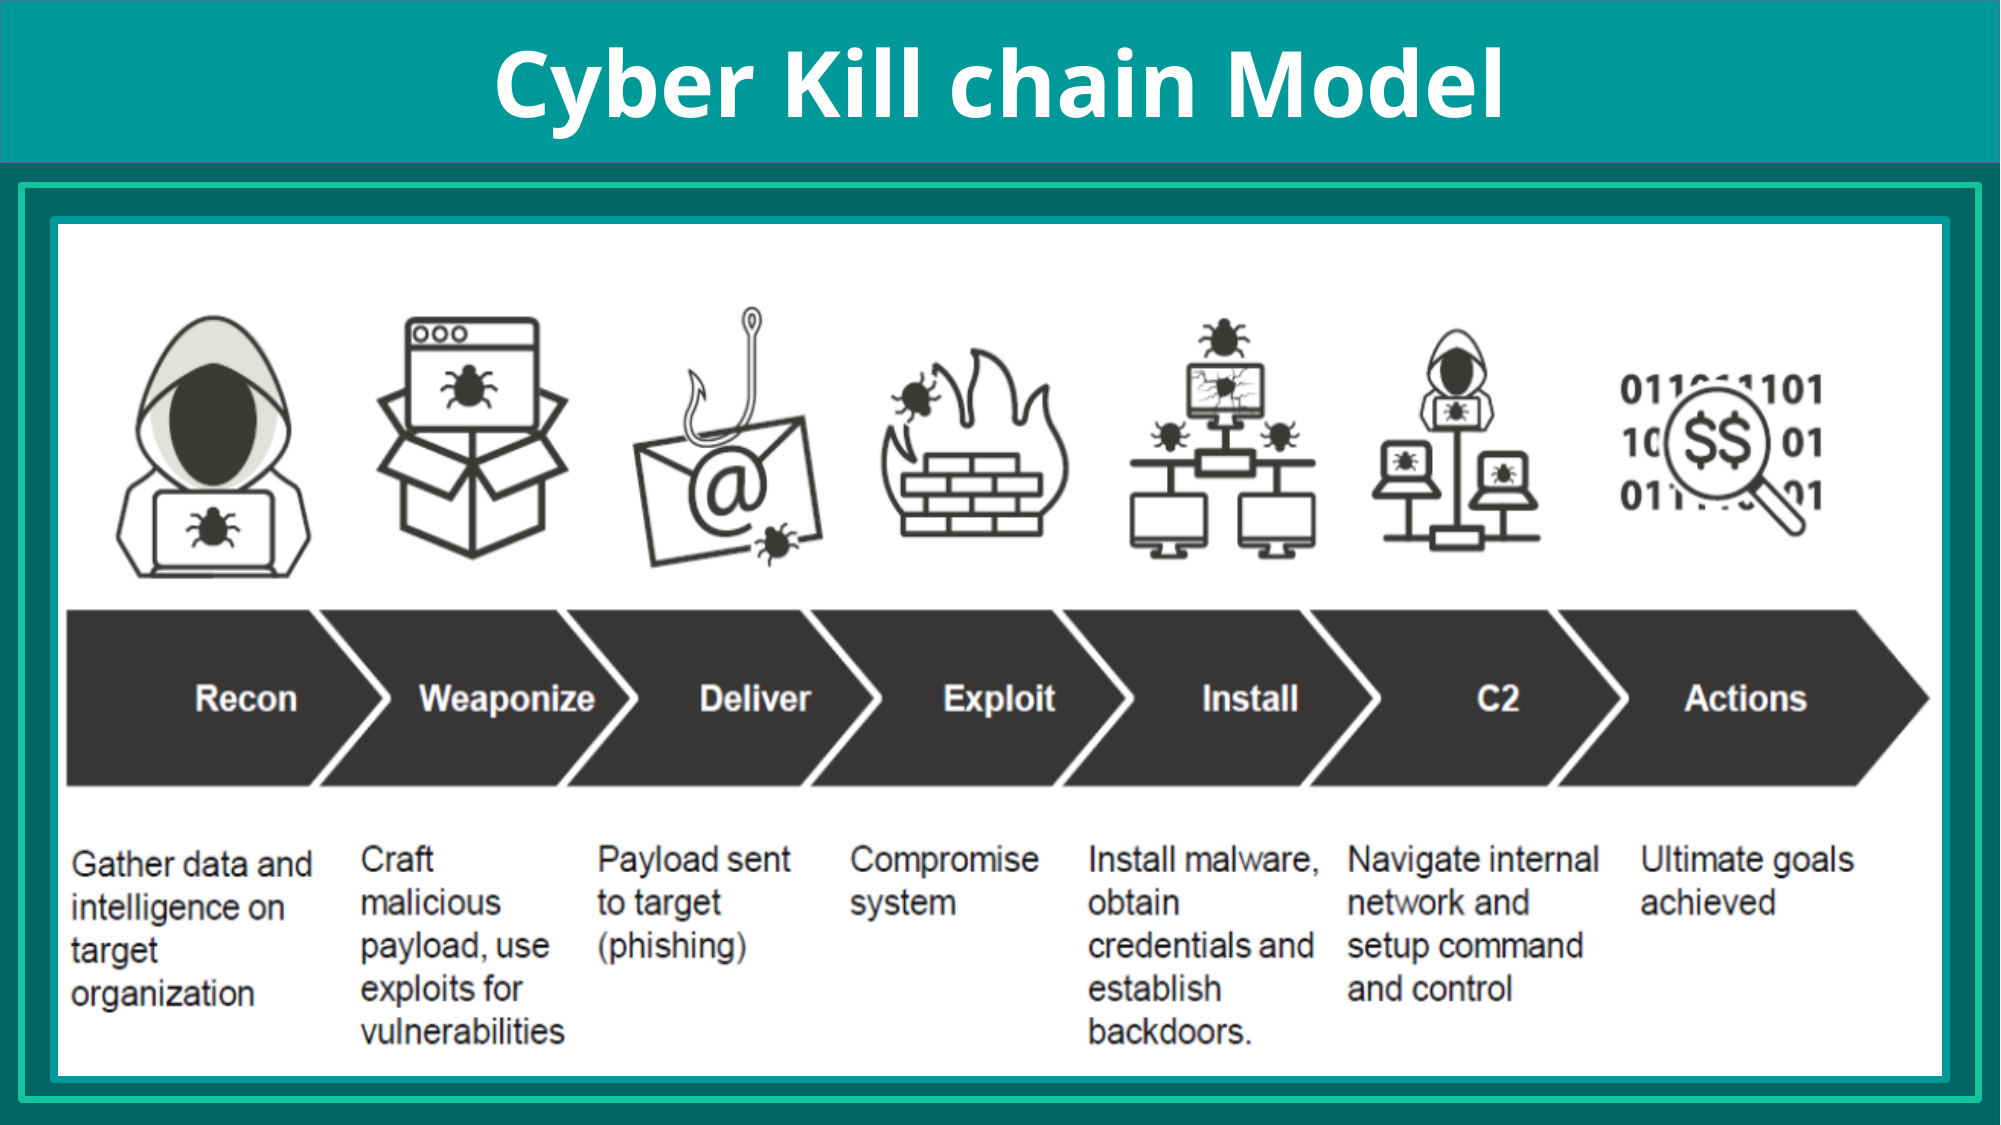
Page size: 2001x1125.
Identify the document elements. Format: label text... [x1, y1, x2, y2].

text_box [21, 184, 1979, 1100]
text_box Cyber Kill chain Model [0, 0, 2000, 163]
picture [57, 223, 1943, 1076]
